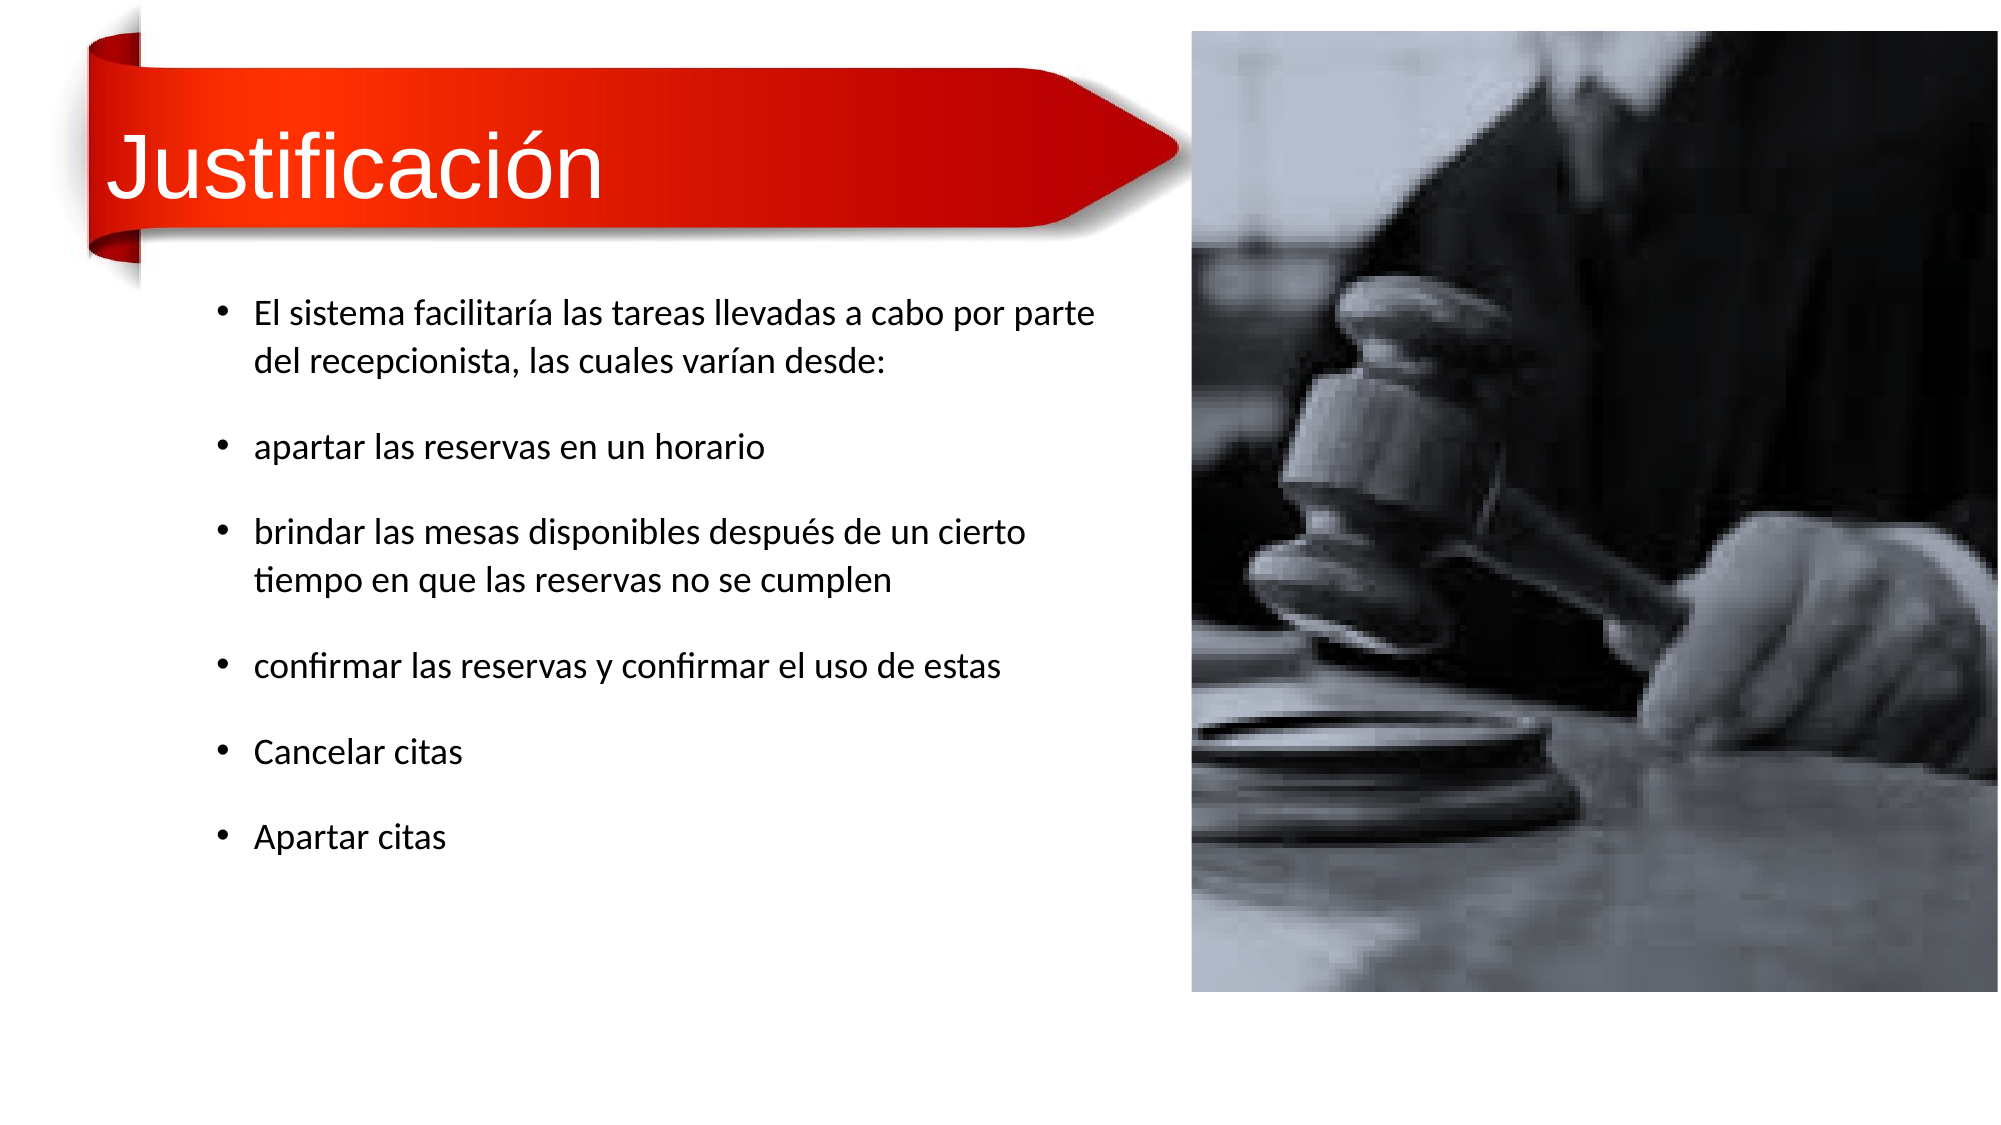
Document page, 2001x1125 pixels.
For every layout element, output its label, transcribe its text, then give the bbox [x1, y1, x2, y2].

picture [0, 0, 1998, 992]
list El sistema facilitaría las tareas llevadas a cabo por parte del recepcionista, las cuales varían desde: apartar las reservas en un horario brindar las mesas disponibles después de un cierto tiempo en que las reservas no se cumplen confirmar las reservas y confirmar el uso de estas Cancelar citas Apartar citas [201, 308, 1126, 992]
text_box [975, 537, 1025, 588]
